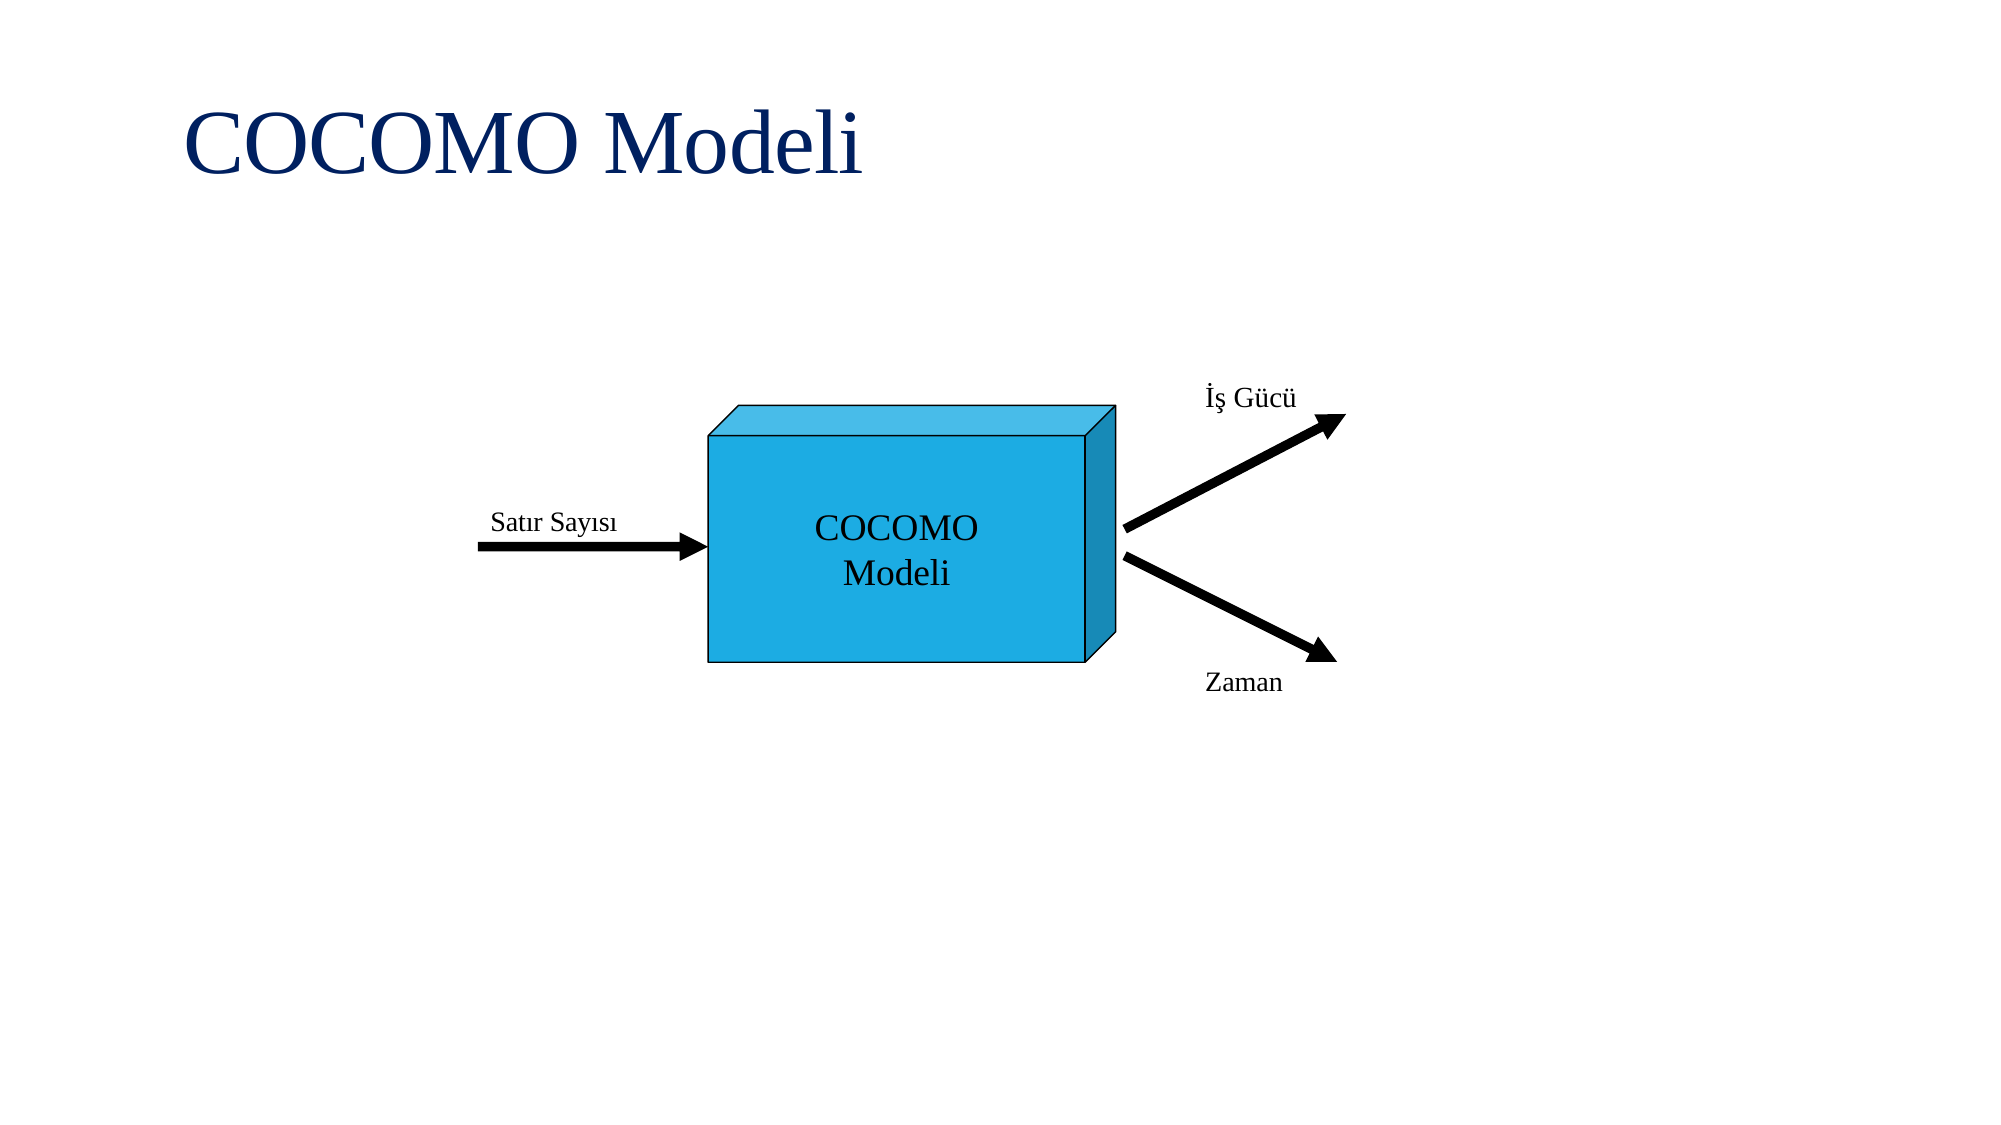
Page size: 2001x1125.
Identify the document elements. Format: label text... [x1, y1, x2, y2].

title COCOMO Modeli [168, 72, 1894, 215]
text_box İş Gücü [1203, 376, 1317, 414]
text_box [477, 532, 707, 561]
text_box Satır Sayısı [488, 500, 638, 537]
text_box [1122, 413, 1347, 534]
text_box [1122, 551, 1338, 662]
text_box Zaman [1203, 661, 1296, 698]
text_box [707, 404, 1117, 664]
